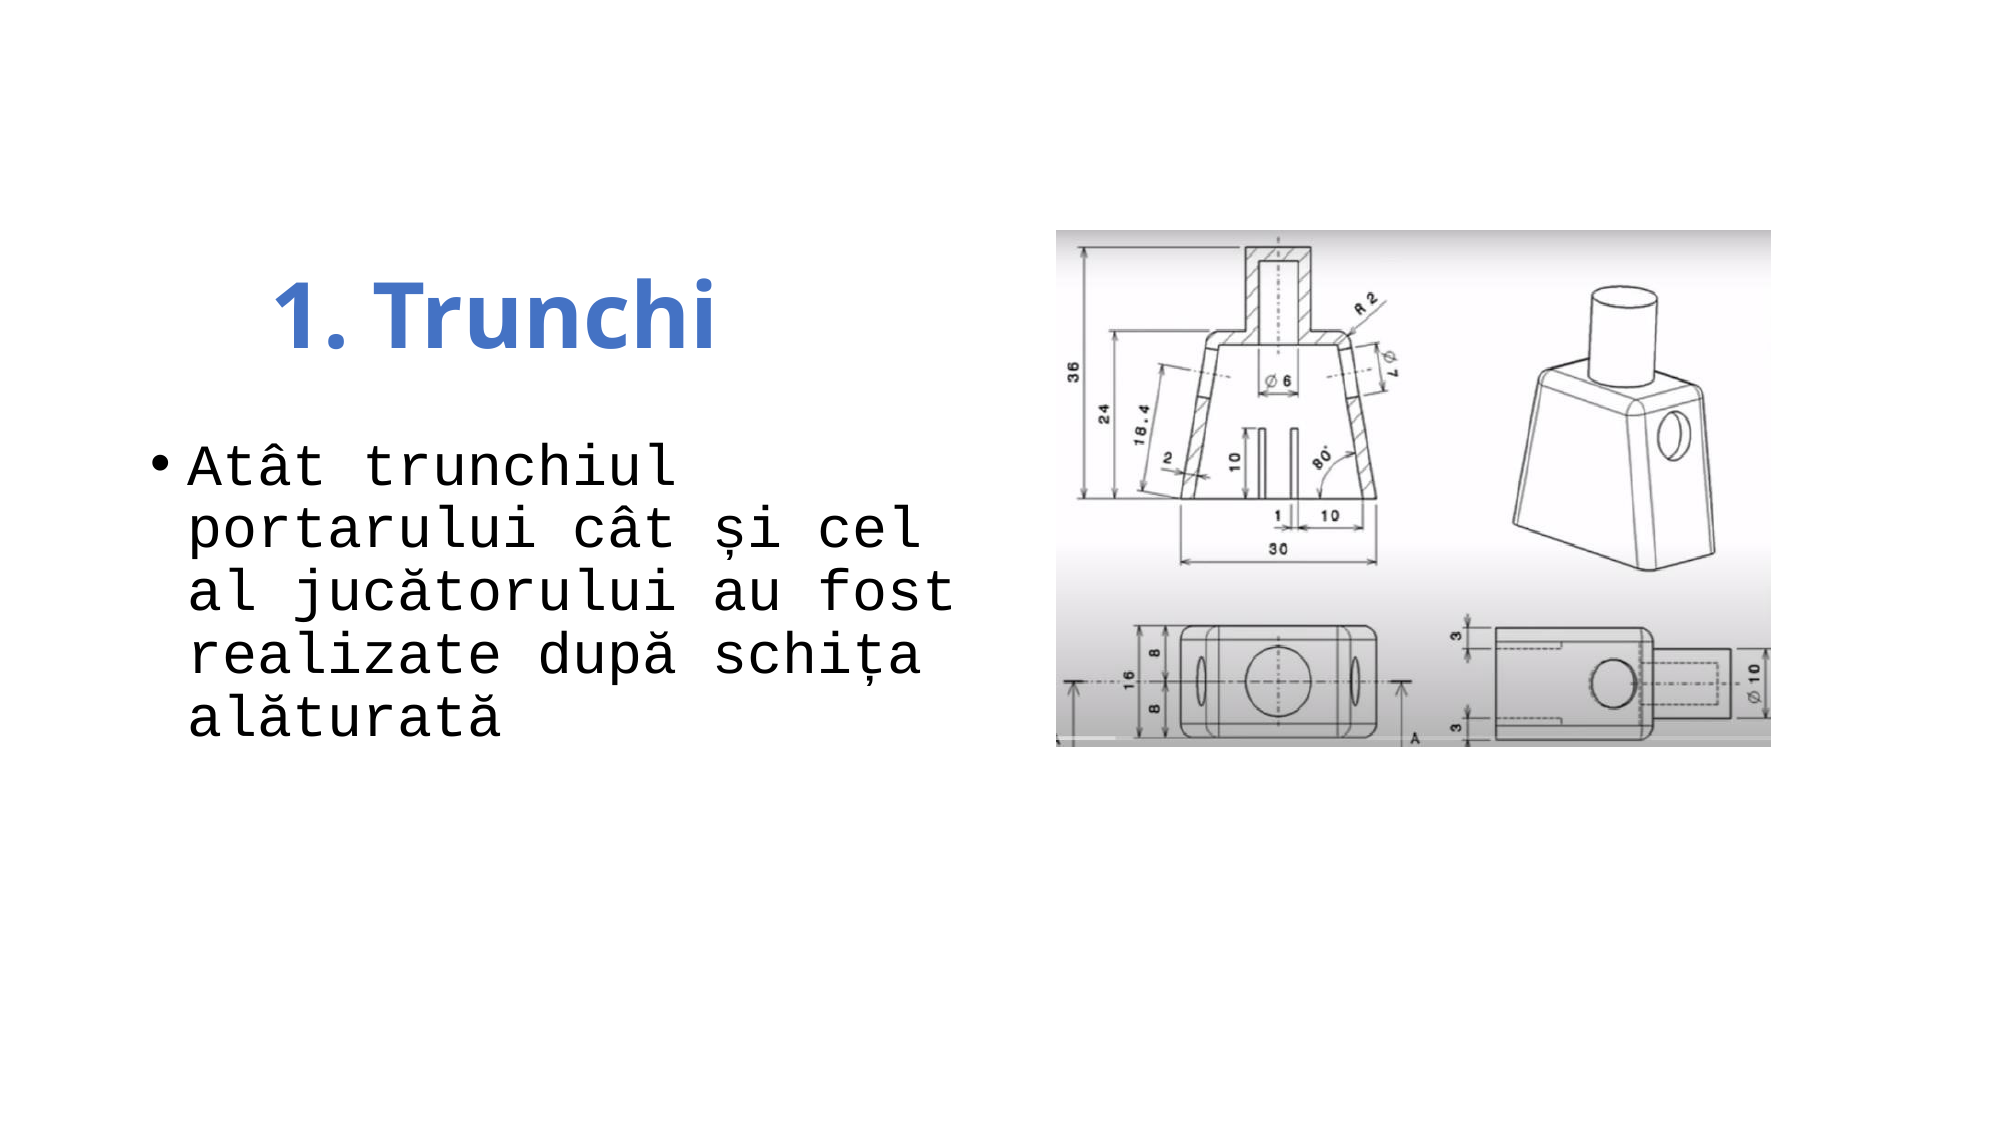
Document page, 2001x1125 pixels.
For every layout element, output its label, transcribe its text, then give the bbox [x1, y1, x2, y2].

list Atât trunchiul portarului cât și cel al jucătorului au fost realizate după schița alăturată [135, 427, 1018, 905]
title 1. Trunchi [255, 209, 1981, 428]
picture [1056, 230, 1771, 747]
